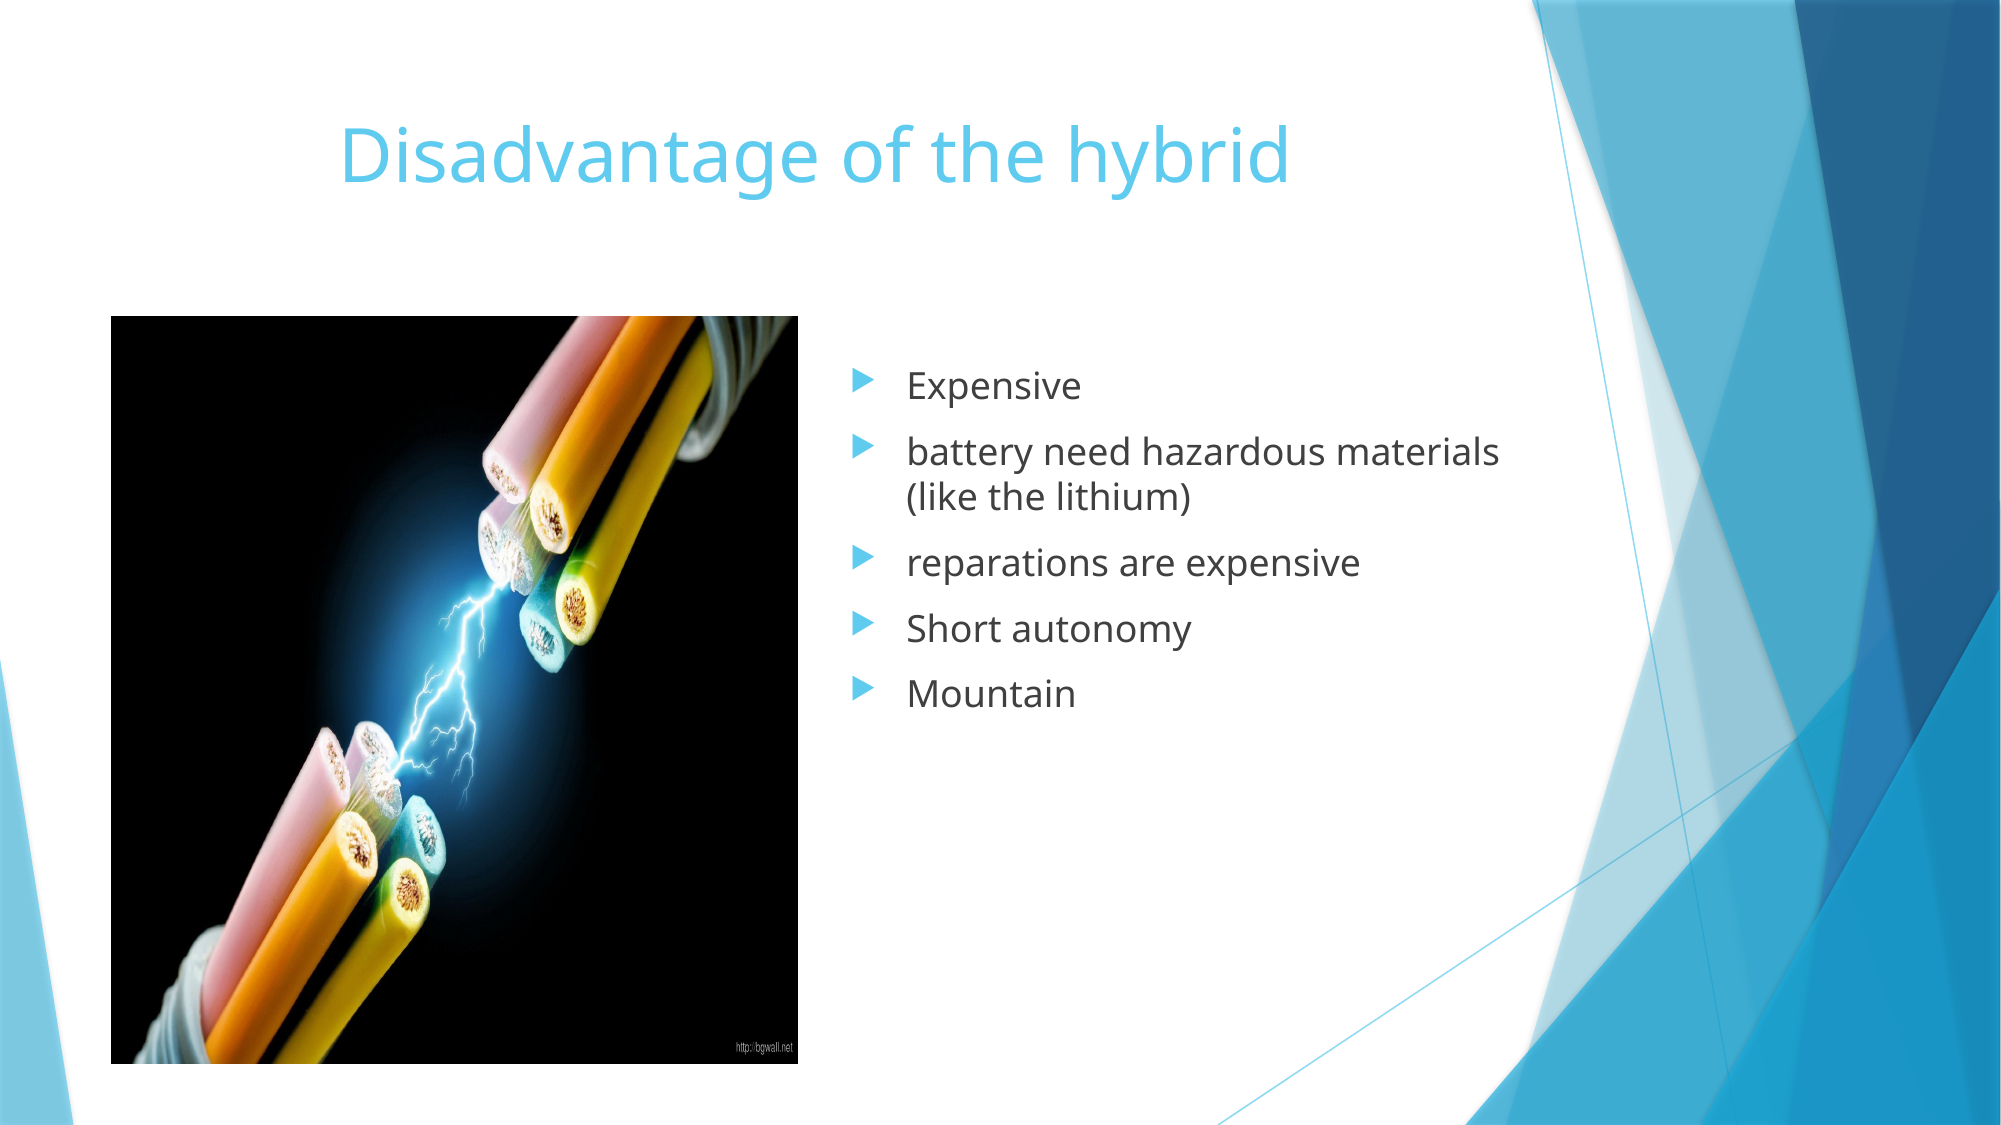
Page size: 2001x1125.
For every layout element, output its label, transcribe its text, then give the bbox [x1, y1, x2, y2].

title Disadvantage of the hybrid [111, 99, 1522, 317]
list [110, 316, 798, 1064]
list Expensive battery need hazardous materials (like the lithium) reparations are expensive Short autonomy Mountain [834, 354, 1522, 992]
